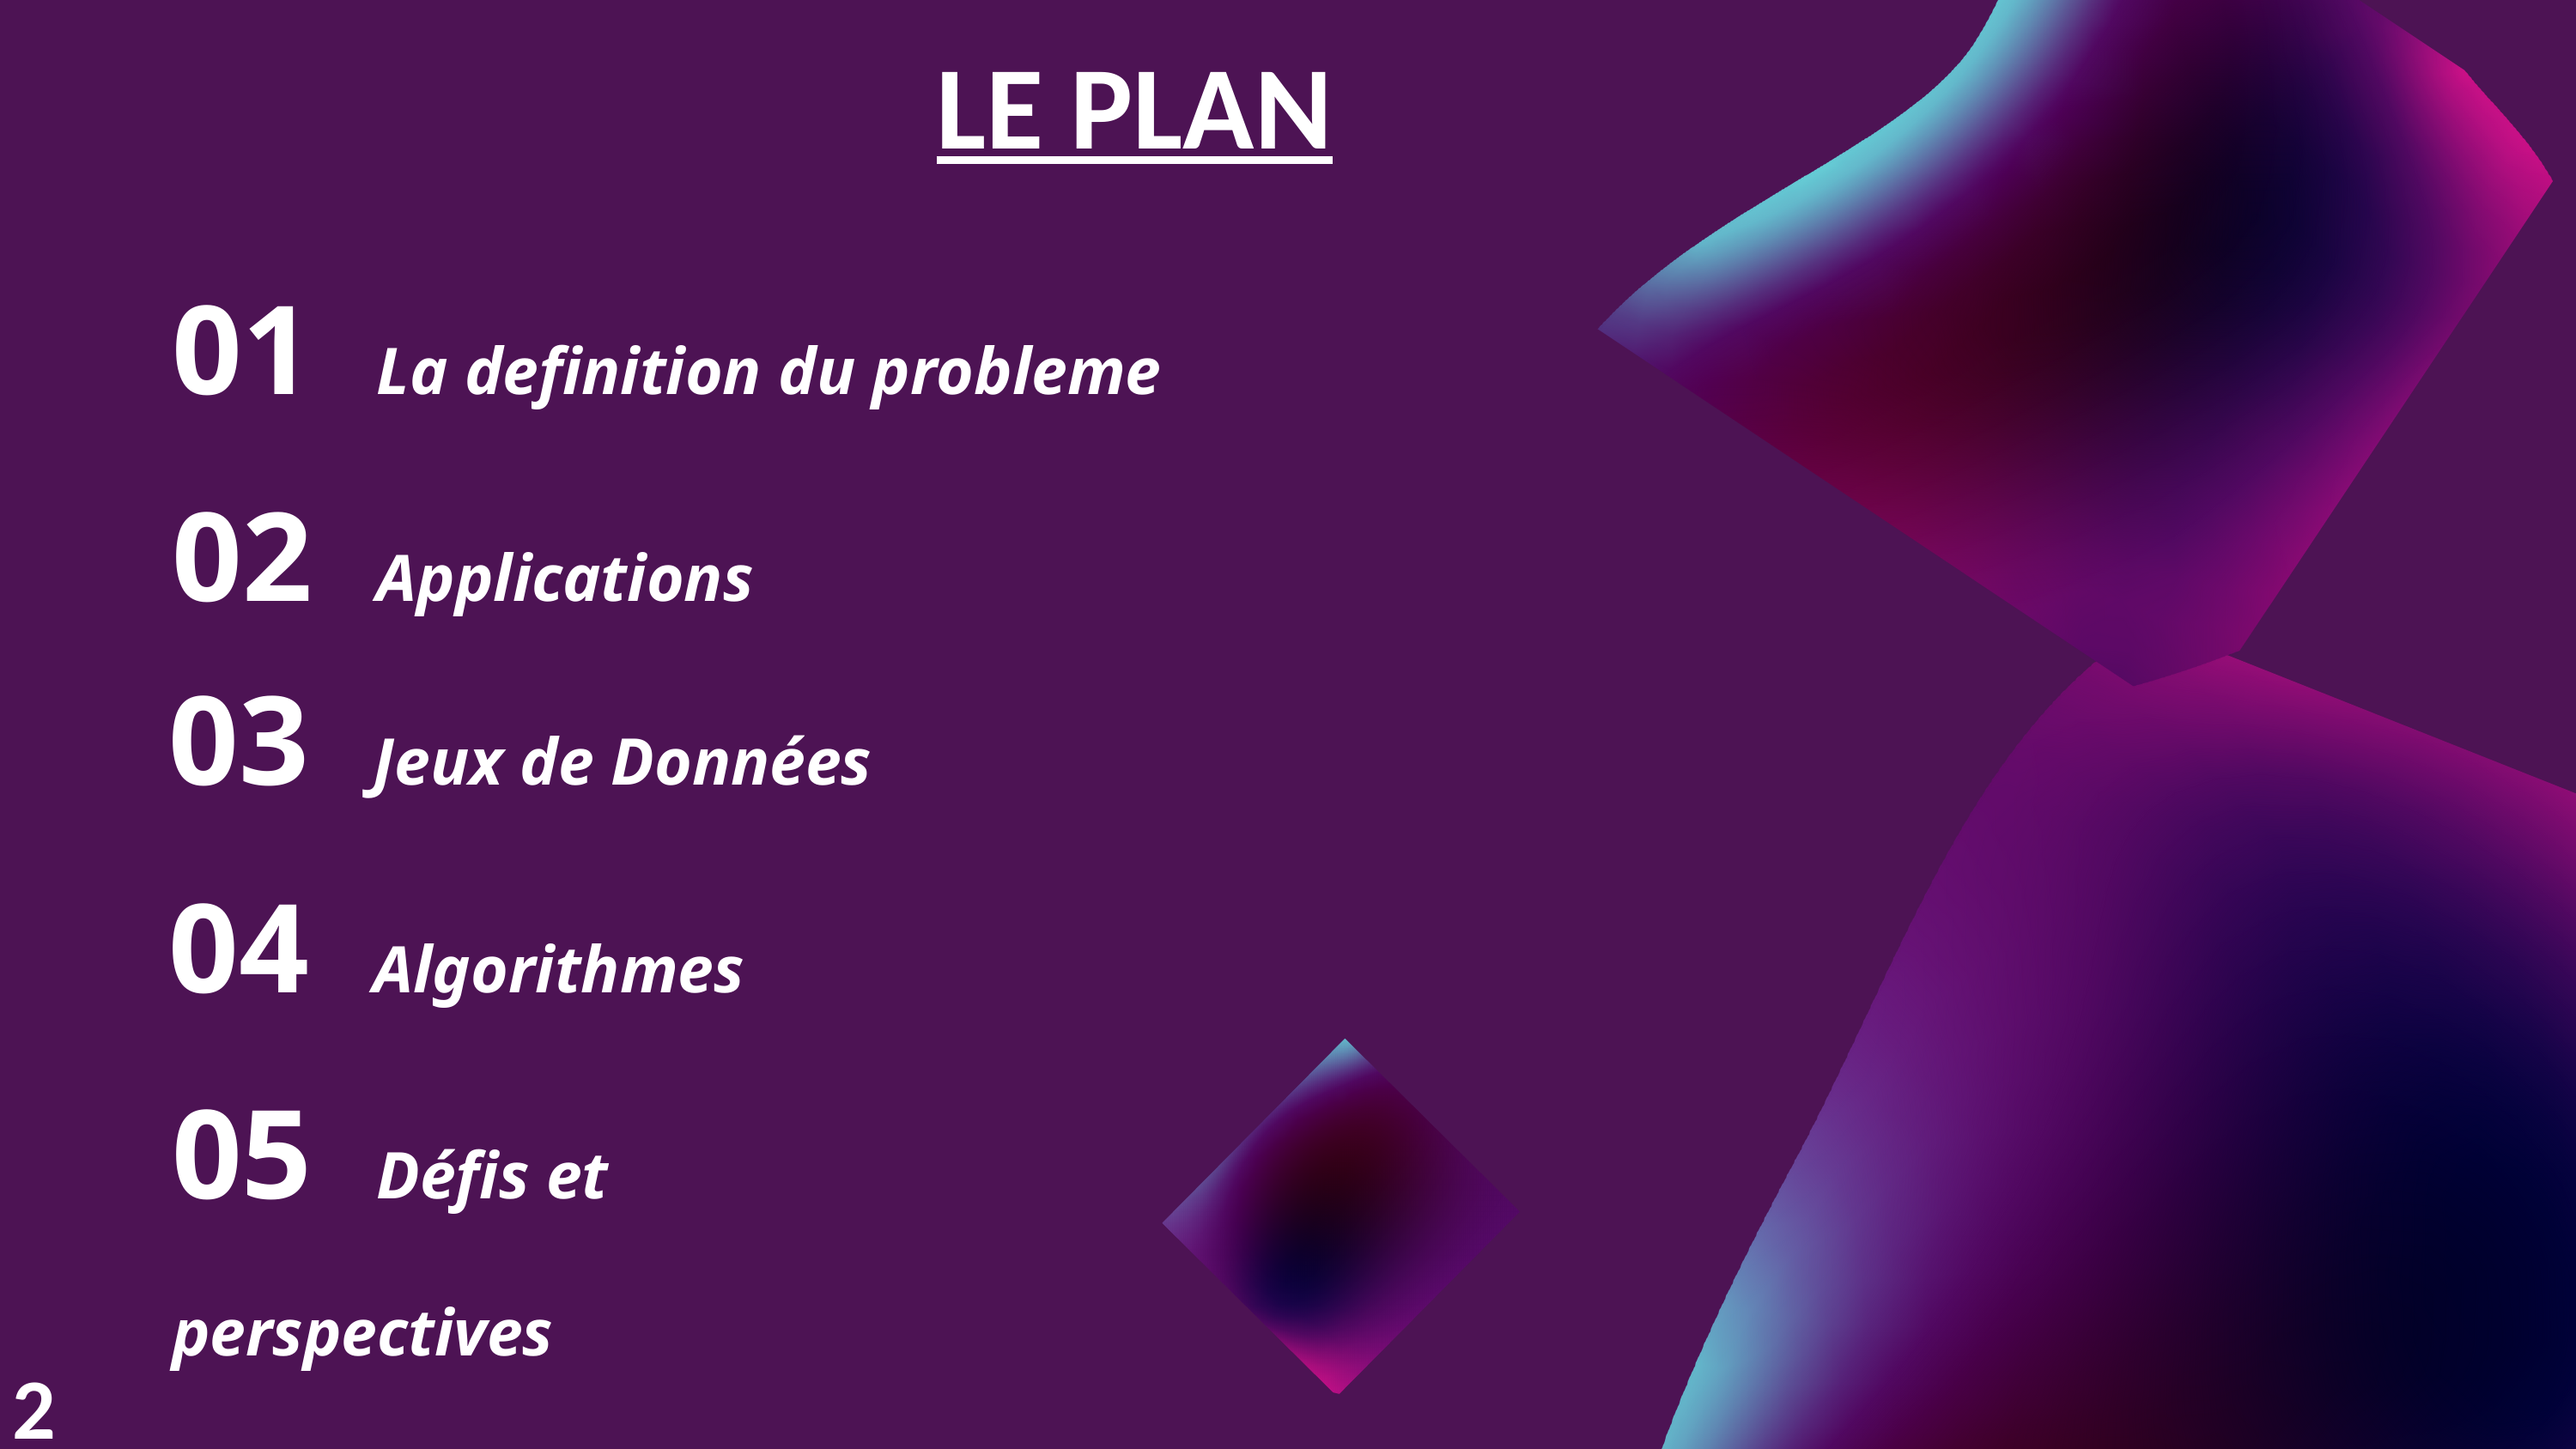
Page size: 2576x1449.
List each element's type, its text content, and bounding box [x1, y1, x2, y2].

text_box [1519, 0, 2576, 724]
text_box 03 Jeux de Données [168, 664, 924, 810]
text_box 05 Défis et perspectives [171, 1078, 995, 1369]
text_box 04 Algorithmes [168, 871, 767, 1018]
text_box [1162, 1038, 1521, 1397]
text_box LE PLAN [923, 24, 1654, 179]
text_box 2 [0, 1346, 252, 1449]
text_box 02 Applications [172, 481, 809, 627]
text_box 01 La definition du probleme [172, 274, 1270, 420]
text_box [1637, 585, 2576, 1449]
